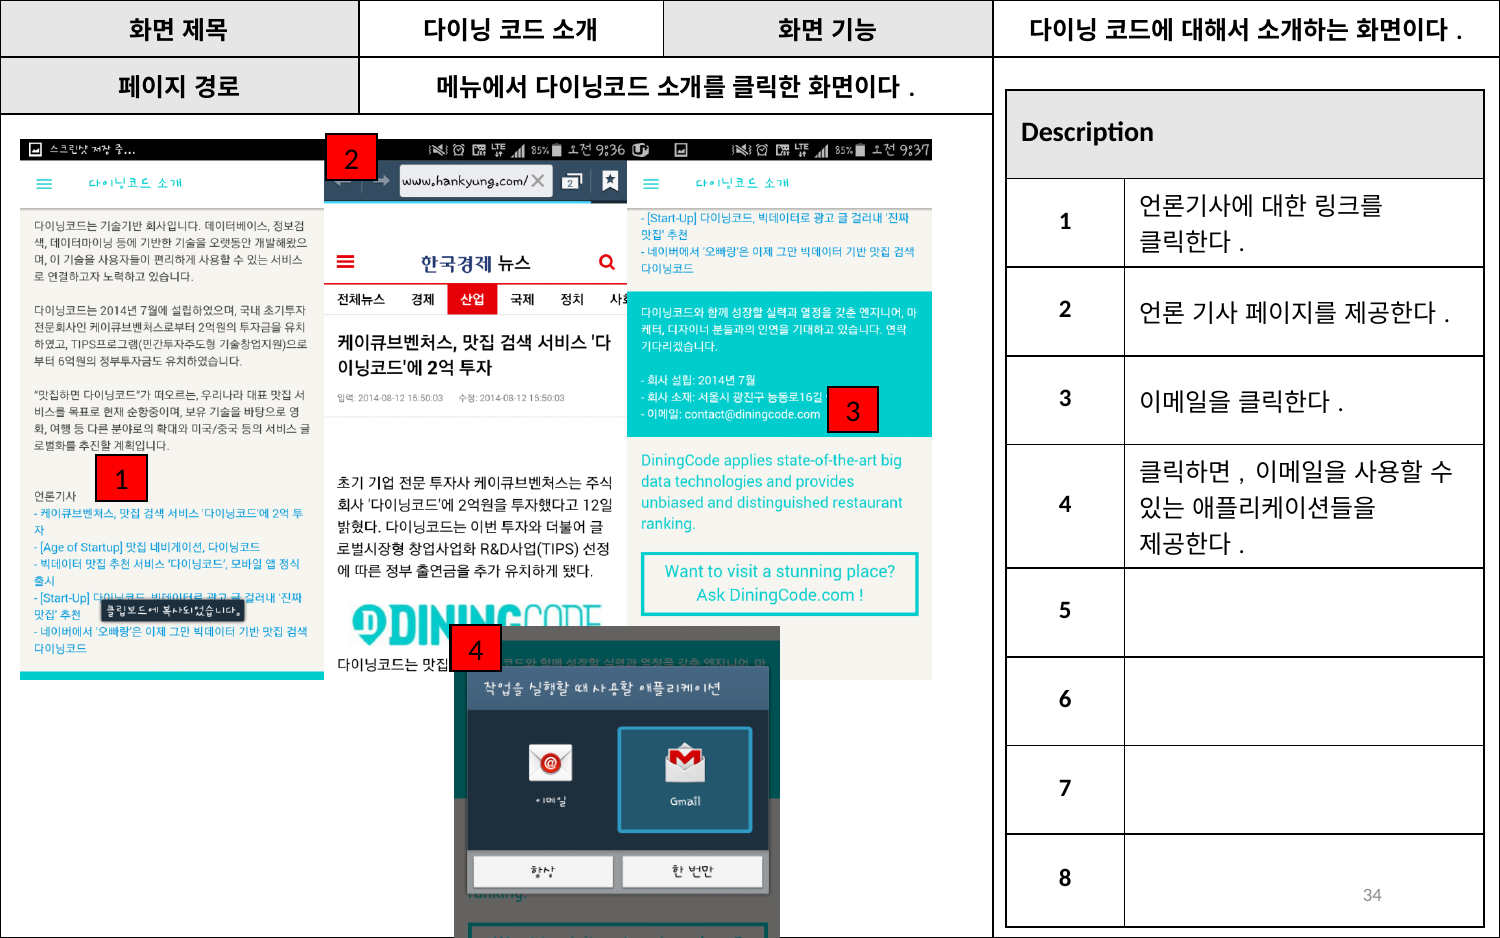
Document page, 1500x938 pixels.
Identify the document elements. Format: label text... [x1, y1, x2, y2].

table_header 다이닝 코드에 대해서 소개하는 화면이다. [994, 1, 1499, 56]
table_cell 8 [1007, 835, 1124, 926]
table_header 화면 기능 [664, 1, 992, 56]
table_cell 7 [1007, 746, 1124, 833]
table_cell 언론 기사 페이지를 제공한다. [1125, 268, 1483, 355]
table_header 다이닝 코드 소개 [360, 1, 663, 56]
table_cell 2 [1007, 268, 1124, 355]
table_cell [994, 58, 1499, 937]
table_header 화면 제목 [1, 1, 358, 56]
table_cell 클릭하면, 이메일을 사용할 수 있는 애플리케이션들을 제공한다. [1125, 445, 1483, 567]
picture [20, 139, 932, 938]
table_cell 3 [1007, 357, 1124, 444]
table_cell 6 [1007, 658, 1124, 745]
table_cell 이메일을 클릭한다. [1125, 357, 1483, 444]
table_cell [1125, 746, 1483, 833]
table_cell [1125, 569, 1483, 656]
table_header Description [1007, 91, 1483, 178]
table_cell [1125, 658, 1483, 745]
table_cell 메뉴에서 다이닝코드 소개를 클릭한 화면이다. [360, 58, 992, 113]
table_cell 페이지 경로 [1, 58, 358, 113]
table_cell 언론기사에 대한 링크를 클릭한다. [1125, 179, 1483, 266]
table_cell [1, 115, 992, 937]
table_cell 5 [1007, 569, 1124, 656]
table_cell [1125, 835, 1483, 926]
slide_number 34 [1059, 868, 1397, 919]
text_box 2 [325, 133, 378, 139]
table_cell 4 [1007, 445, 1124, 567]
table_cell 1 [1007, 179, 1124, 266]
